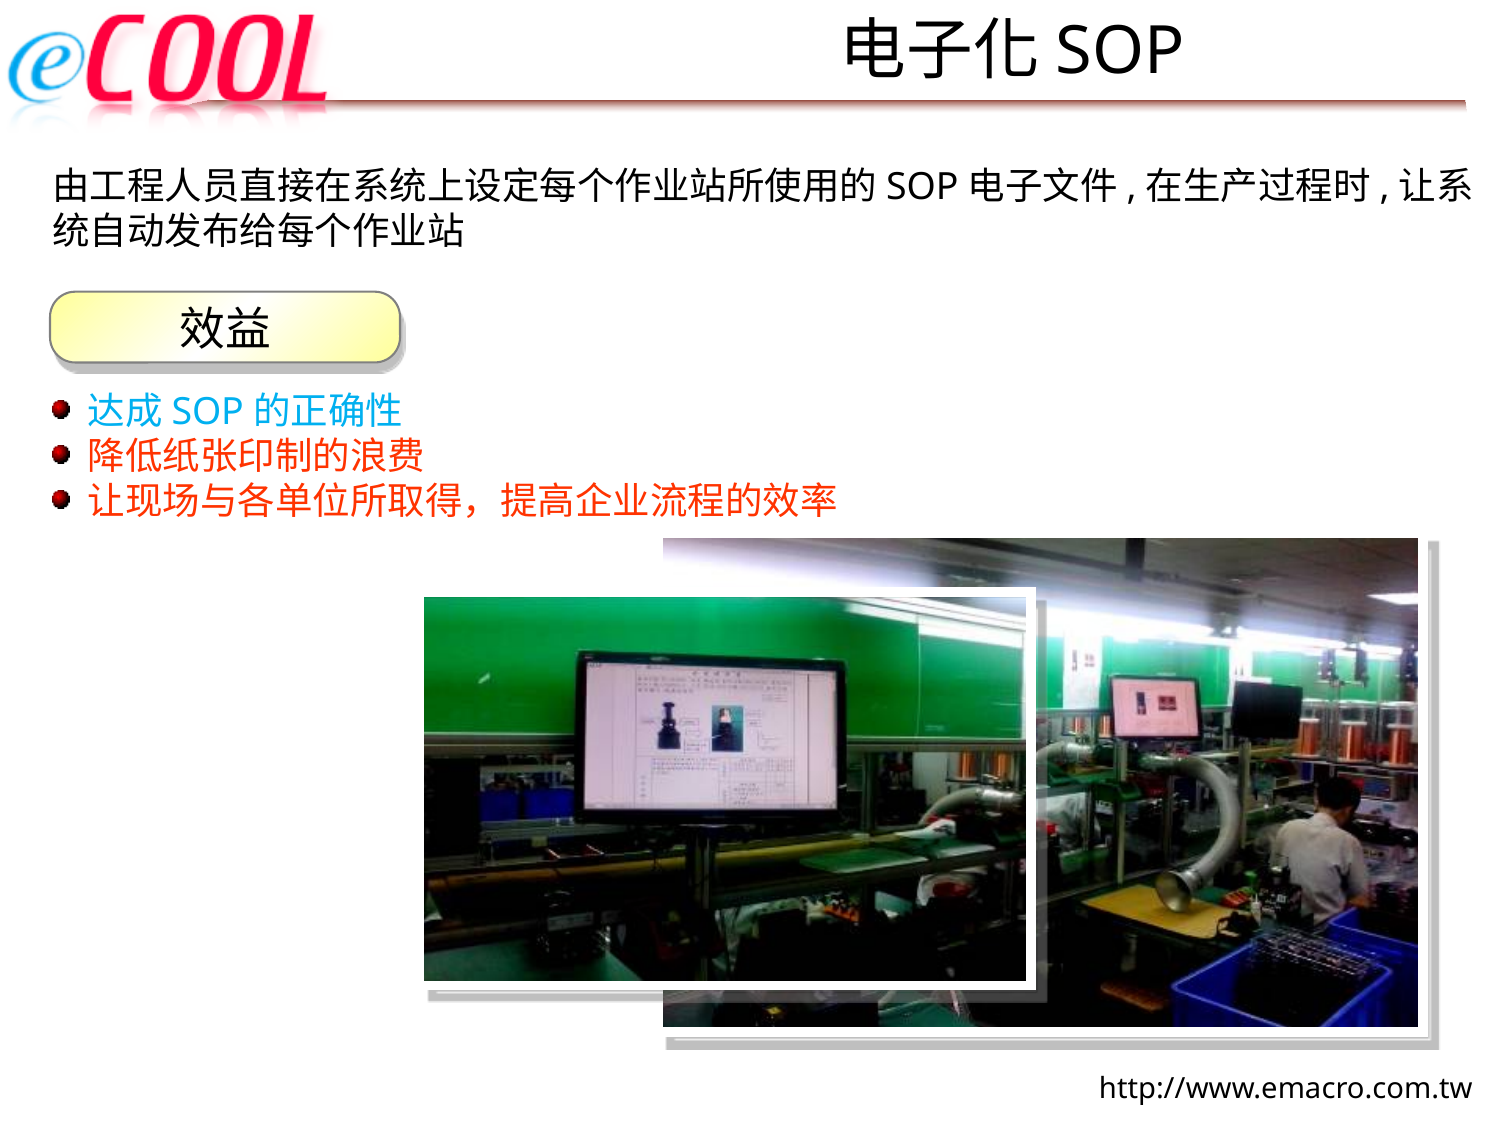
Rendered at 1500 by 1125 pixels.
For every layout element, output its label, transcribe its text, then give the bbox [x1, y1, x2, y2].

picture [423, 537, 1419, 1028]
picture [52, 400, 70, 419]
picture [52, 490, 70, 509]
text_box 效益 [50, 291, 401, 363]
text_box 由工程人员直接在系统上设定每个作业站所使用的SOP电子文件,在生产过程时,让系统自动发布给每个作业站 达成SOP的正确性 降低纸张印制的浪费 让现场与各单位所取得，提高企业流程的效率 [37, 154, 1500, 530]
picture [0, 0, 343, 136]
title 电子化SOP [549, 0, 1475, 113]
picture [52, 445, 70, 464]
text_box http://www.emacro.com.tw [937, 1062, 1488, 1113]
